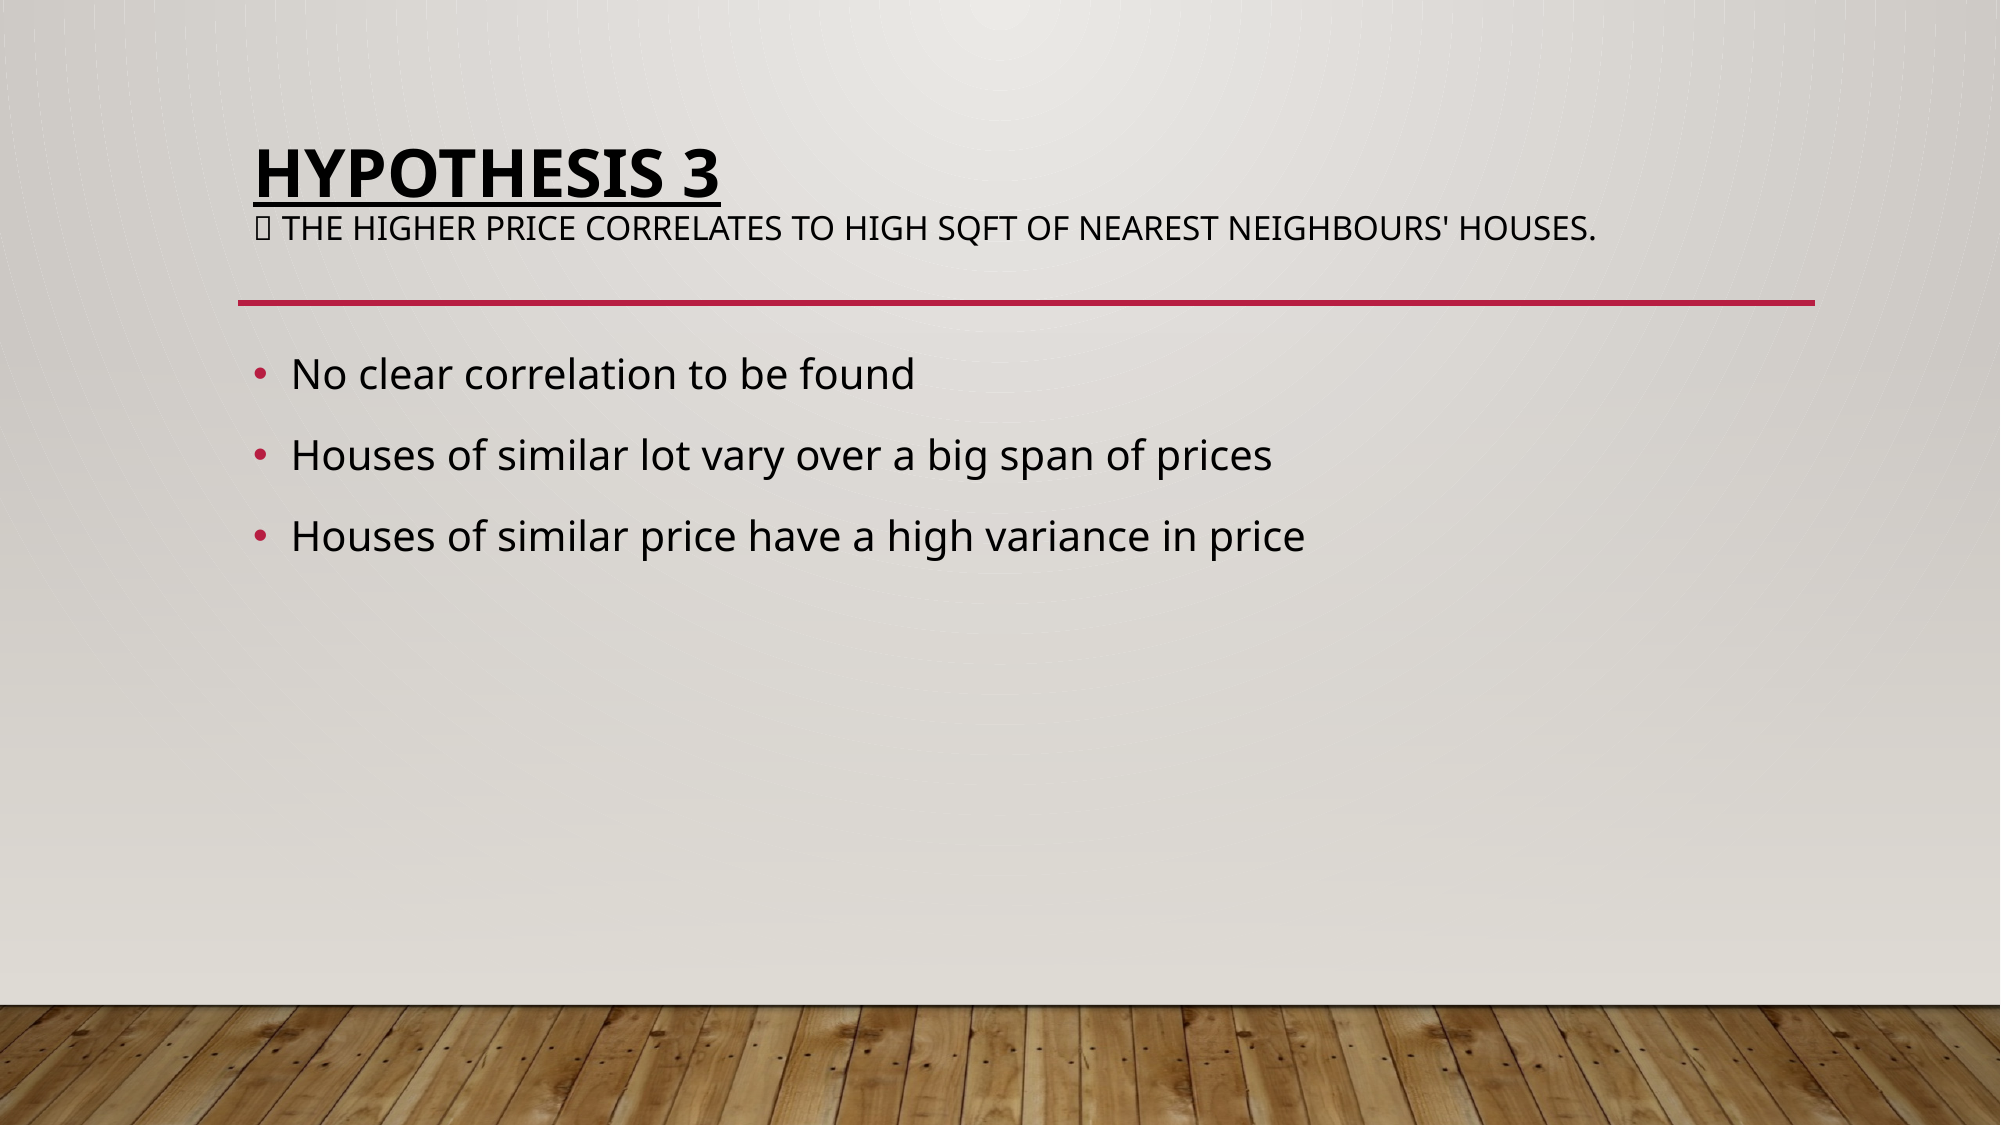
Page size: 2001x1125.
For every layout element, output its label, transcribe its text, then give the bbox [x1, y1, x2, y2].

title Hypothesis 3  The higher price correlates to high sqft of nearest neighbours' houses. [238, 131, 1814, 305]
list No clear correlation to be found Houses of similar lot vary over a big span of prices Houses of similar price have a high variance in price [238, 330, 1814, 897]
picture [0, 1005, 2000, 1125]
